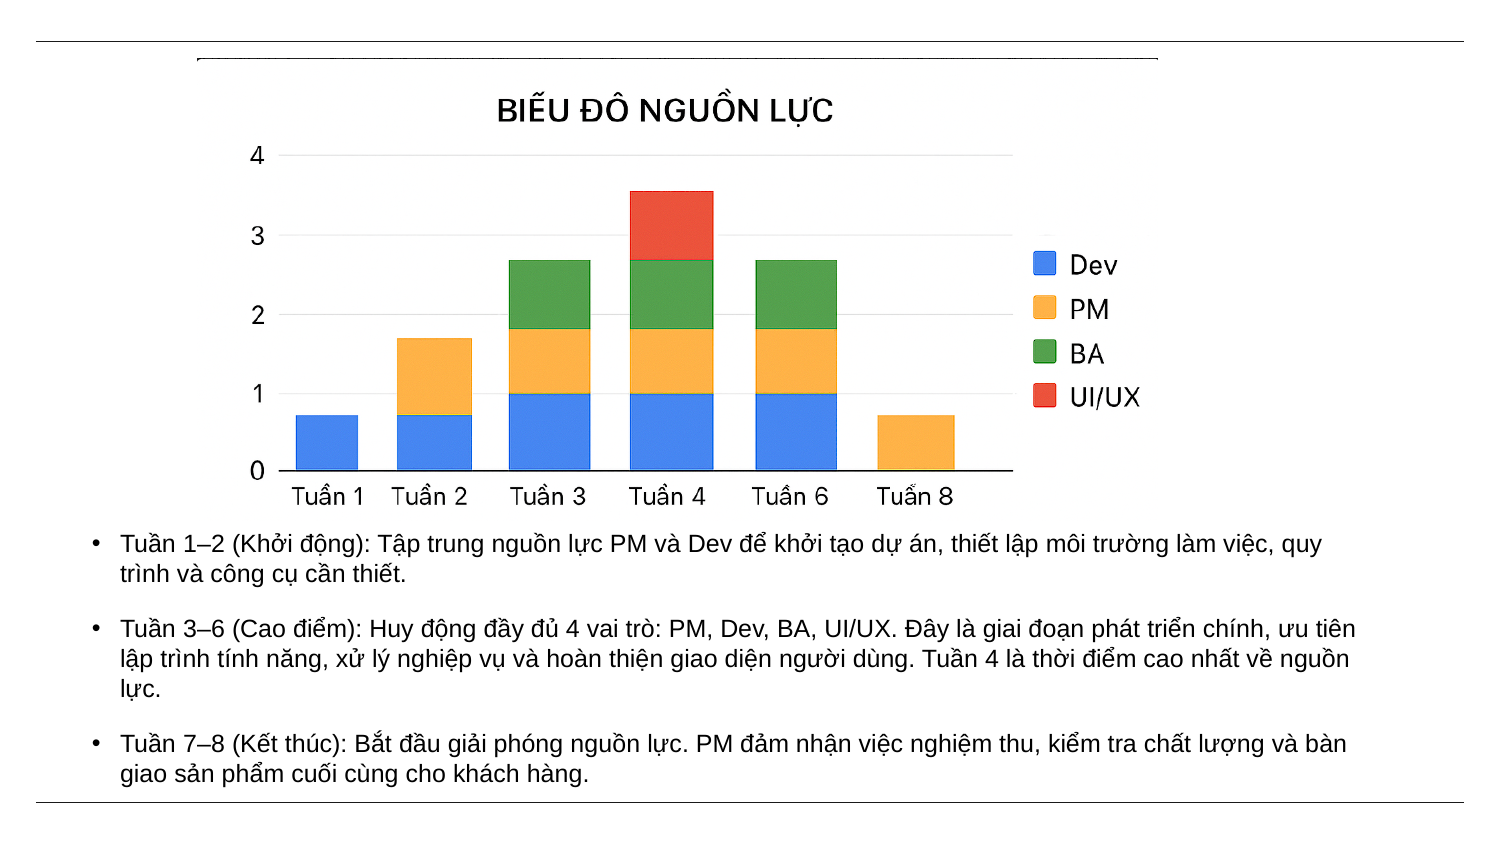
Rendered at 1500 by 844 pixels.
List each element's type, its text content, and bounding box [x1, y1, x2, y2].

picture [197, 58, 1159, 521]
text_box Tuần 1–2 (Khởi động): Tập trung nguồn lực PM và Dev để khởi tạo dự án, thiết lập môi trường làm việc, quy trình và công cụ cần thiết. Tuần 3–6 (Cao điểm): Huy động đầy đủ 4 vai trò: PM, Dev, BA, UI/UX. Đây là giai đoạn phát triển chính, ưu tiên lập trình tính năng, xử lý nghiệp vụ và hoàn thiện giao diện người dùng. Tuần 4 là thời điểm cao nhất về nguồn lực. Tuần 7–8 (Kết thúc): Bắt đầu giải phóng nguồn lực. PM đảm nhận việc nghiệm thu, kiểm tra chất lượng và bàn giao sản phẩm cuối cùng cho khách hàng. [77, 520, 1389, 795]
